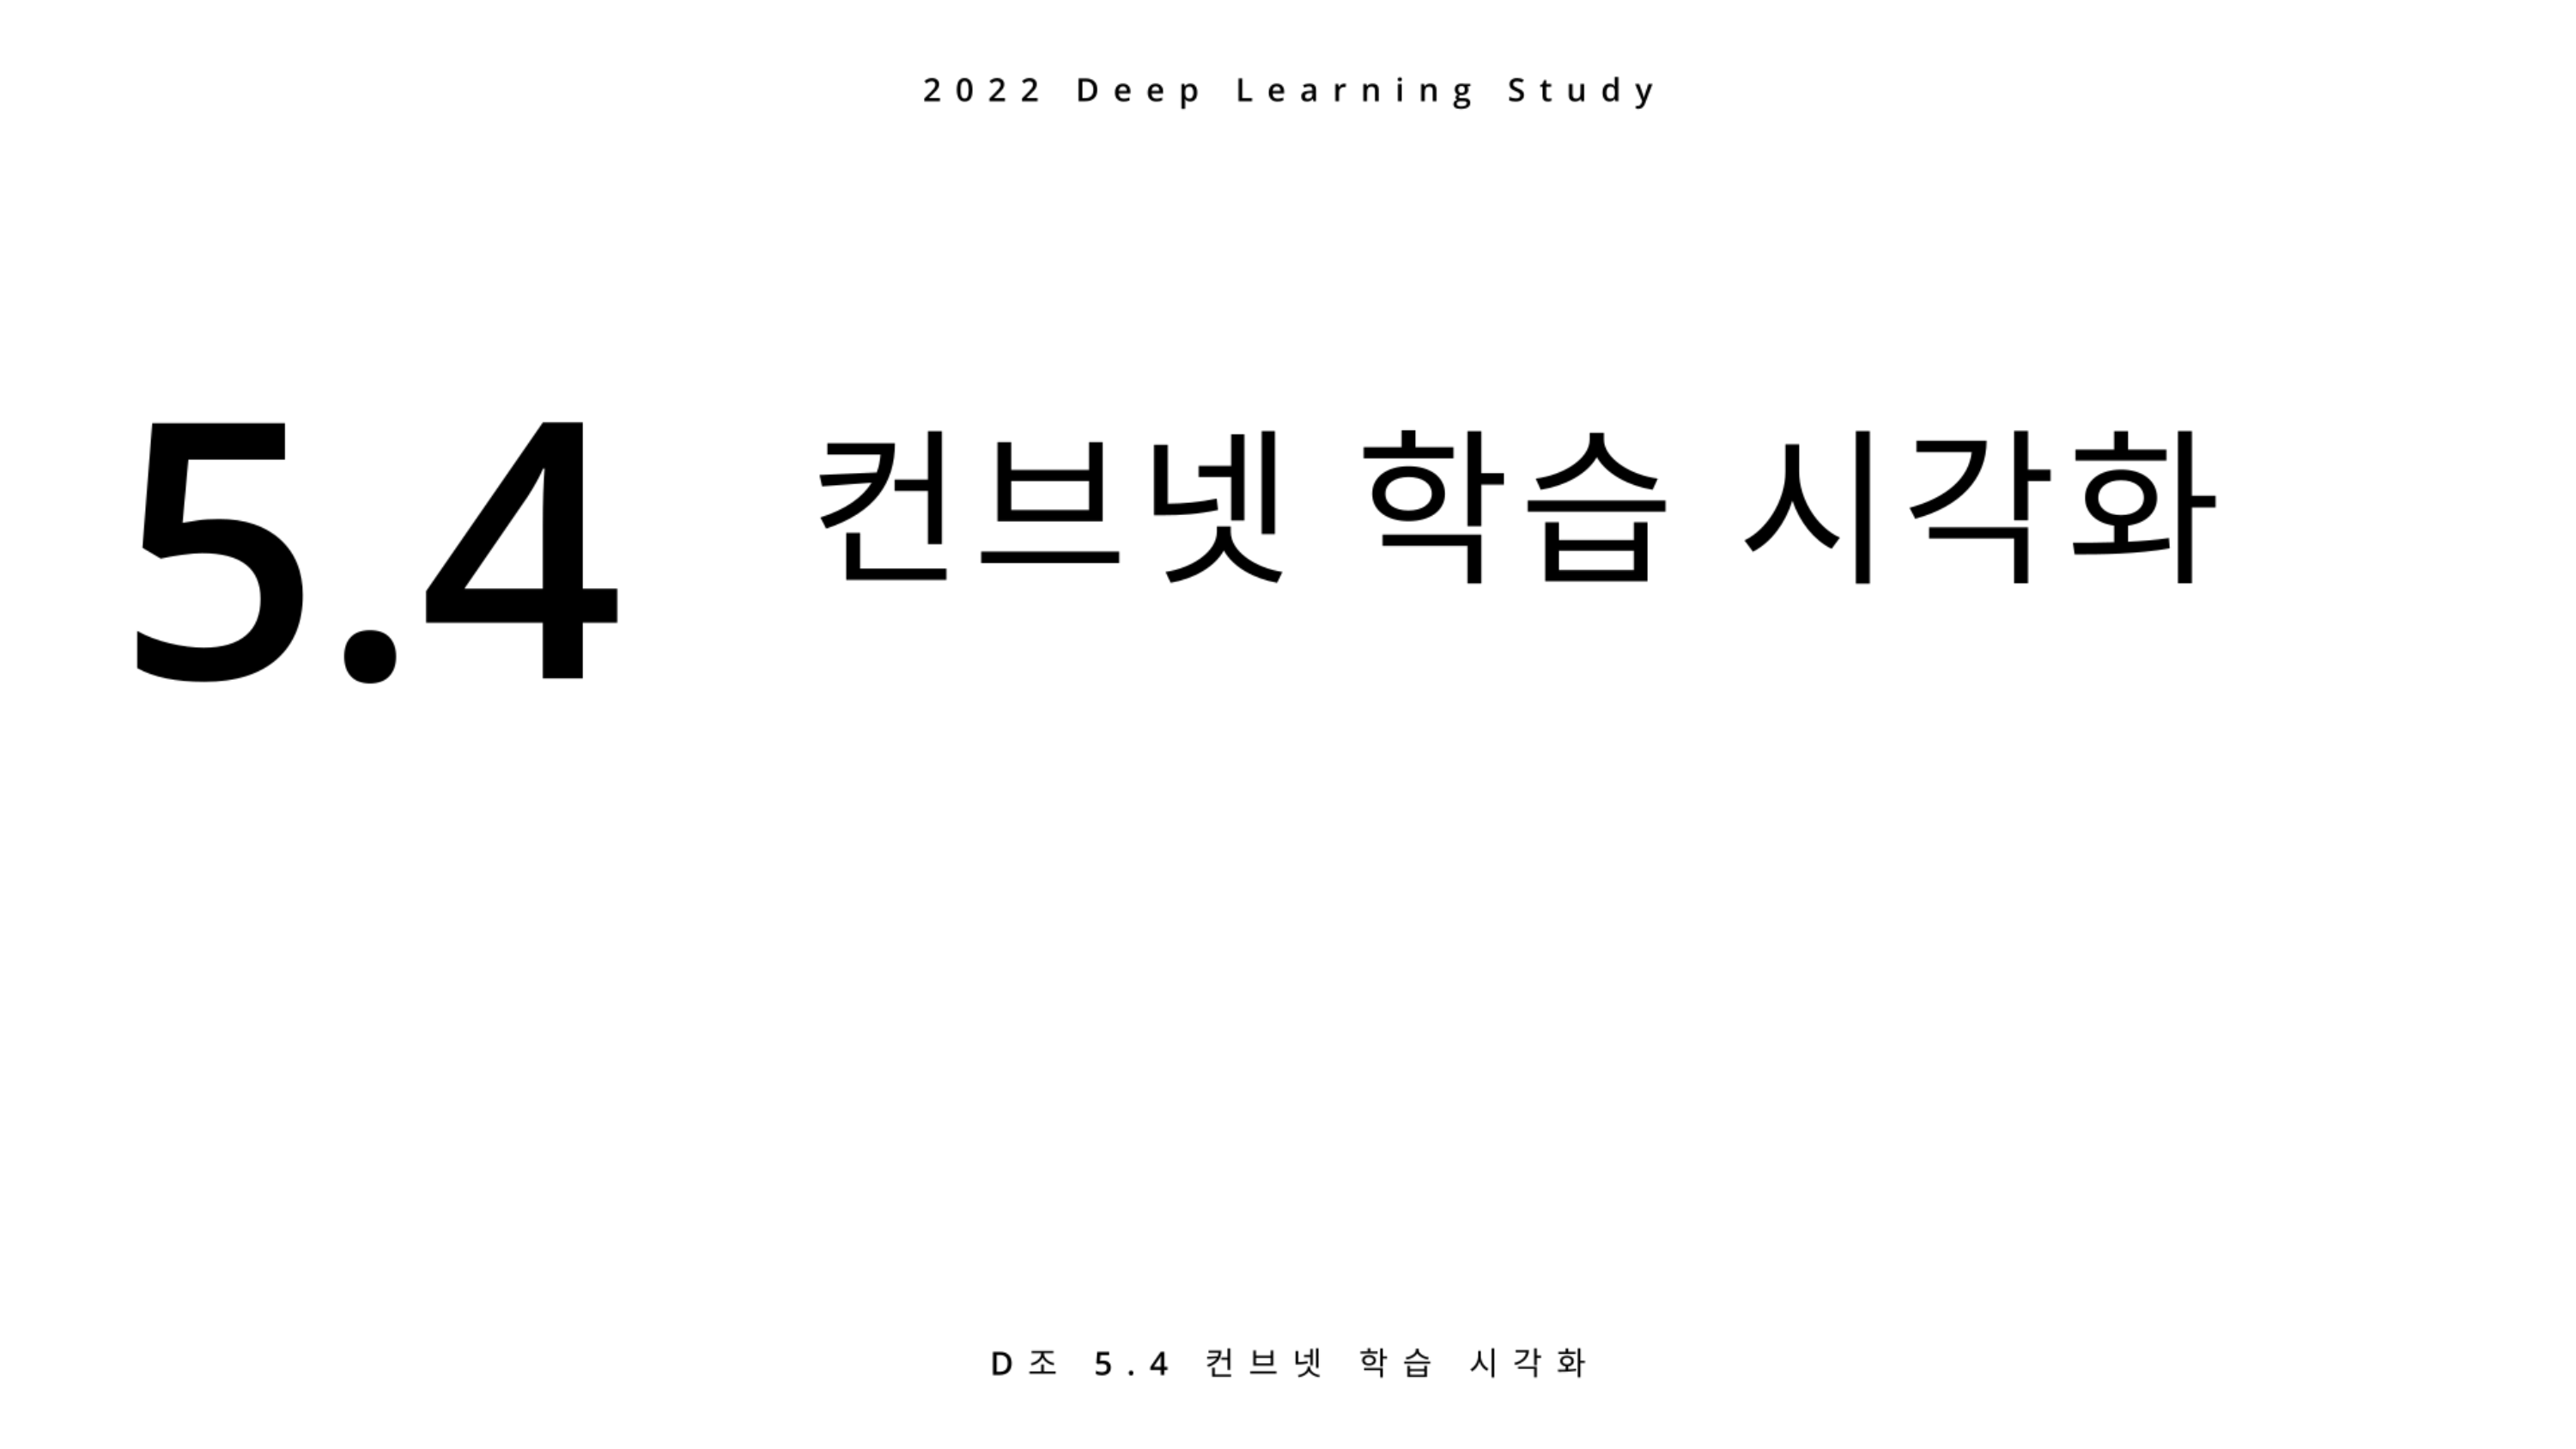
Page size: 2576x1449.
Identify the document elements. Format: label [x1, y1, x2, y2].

picture [556, 60, 1668, 126]
picture [0, 236, 2300, 953]
picture [501, 1334, 1601, 1400]
